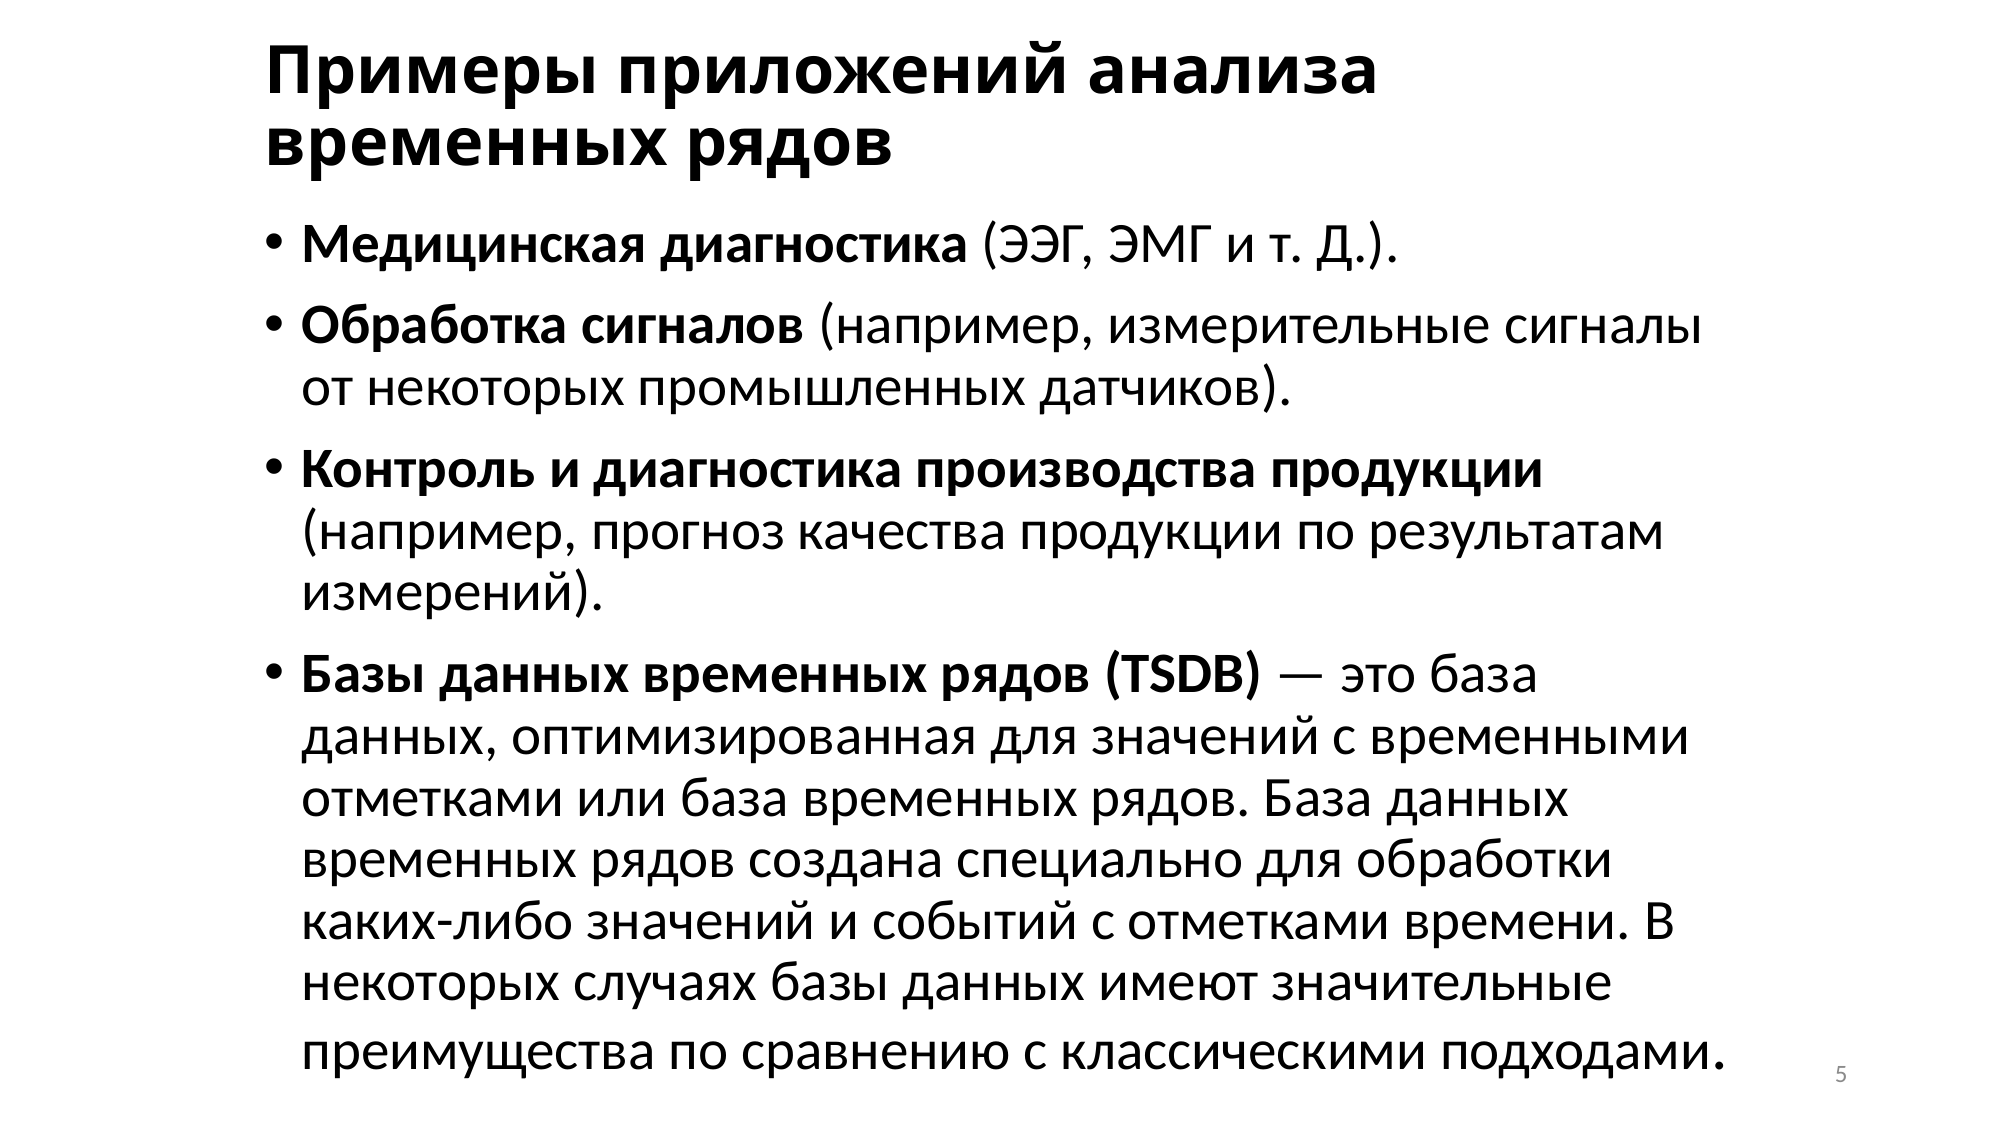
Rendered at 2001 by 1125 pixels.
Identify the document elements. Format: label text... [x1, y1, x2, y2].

title Примеры приложений анализа временных рядов [249, 12, 1742, 204]
list Медицинская диагностика (ЭЭГ, ЭМГ и т. Д.). Обработка сигналов (например, измерительные сигналы от некоторых промышленных датчиков). Контроль и диагностика производства продукции (например, прогноз качества продукции по результатам измерений). Базы данных временных рядов (TSDB) — это база данных, оптимизированная для значений с временными отметками или база временных рядов. База данных временных рядов создана специально для обработки каких-либо значений и событий с отметками времени. В некоторых случаях базы данных имеют значительные преимущества по сравнению с классическими подходами. [249, 205, 1750, 1112]
slide_number 5 [1412, 1042, 1863, 1103]
